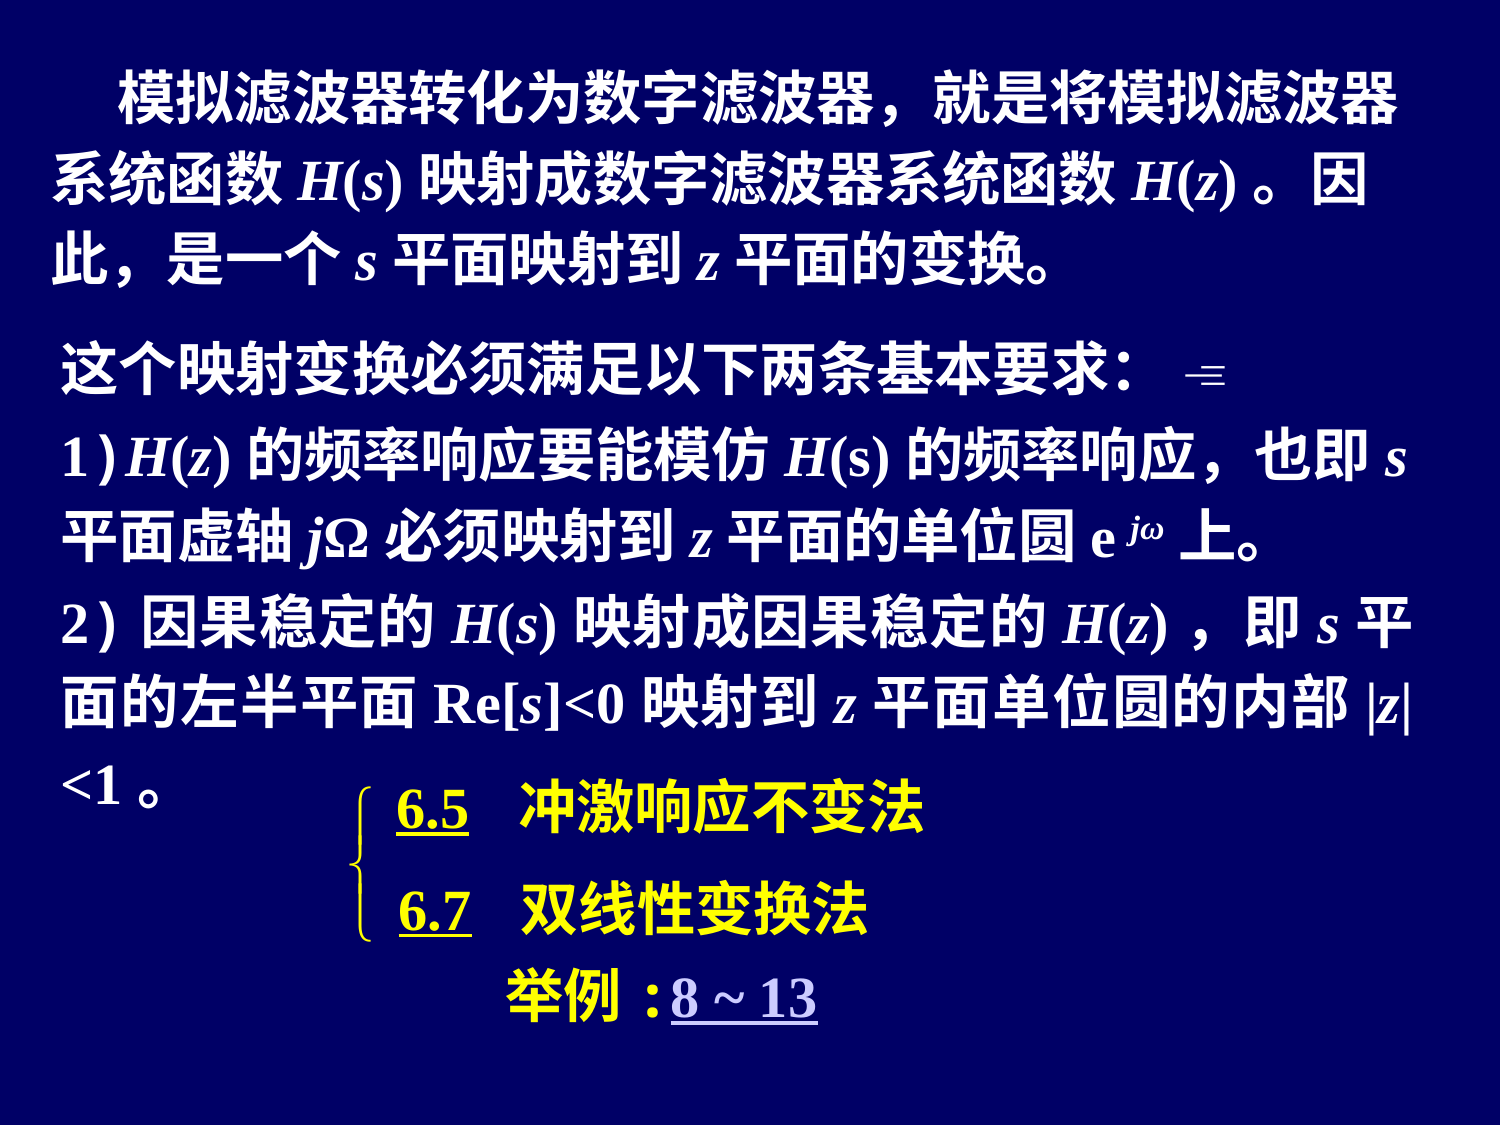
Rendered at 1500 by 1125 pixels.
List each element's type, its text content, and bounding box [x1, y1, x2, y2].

text_box 6.5 冲激响应不变法 [381, 763, 1019, 848]
text_box 这个映射变换必须满足以下两条基本要求：  1)H(z)的频率响应要能模仿H(s)的频率响应，也即s平面虚轴jΩ必须映射到z平面的单位圆e jω上。 2)因果稳定的H(s)映射成因果稳定的H(z)，即s平面的左半平面Re[s]<0映射到z平面单位圆的内部|z|<1。 [46, 314, 1429, 824]
text_box 举例:8 ~ 13 [490, 952, 940, 1037]
text_box 6.7 双线性变换法 [383, 865, 1019, 950]
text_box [336, 777, 409, 949]
text_box 模拟滤波器转化为数字滤波器，就是将模拟滤波器系统函数H(s)映射成数字滤波器系统函数H(z)。因此，是一个s平面映射到z平面的变换。 [35, 43, 1459, 300]
